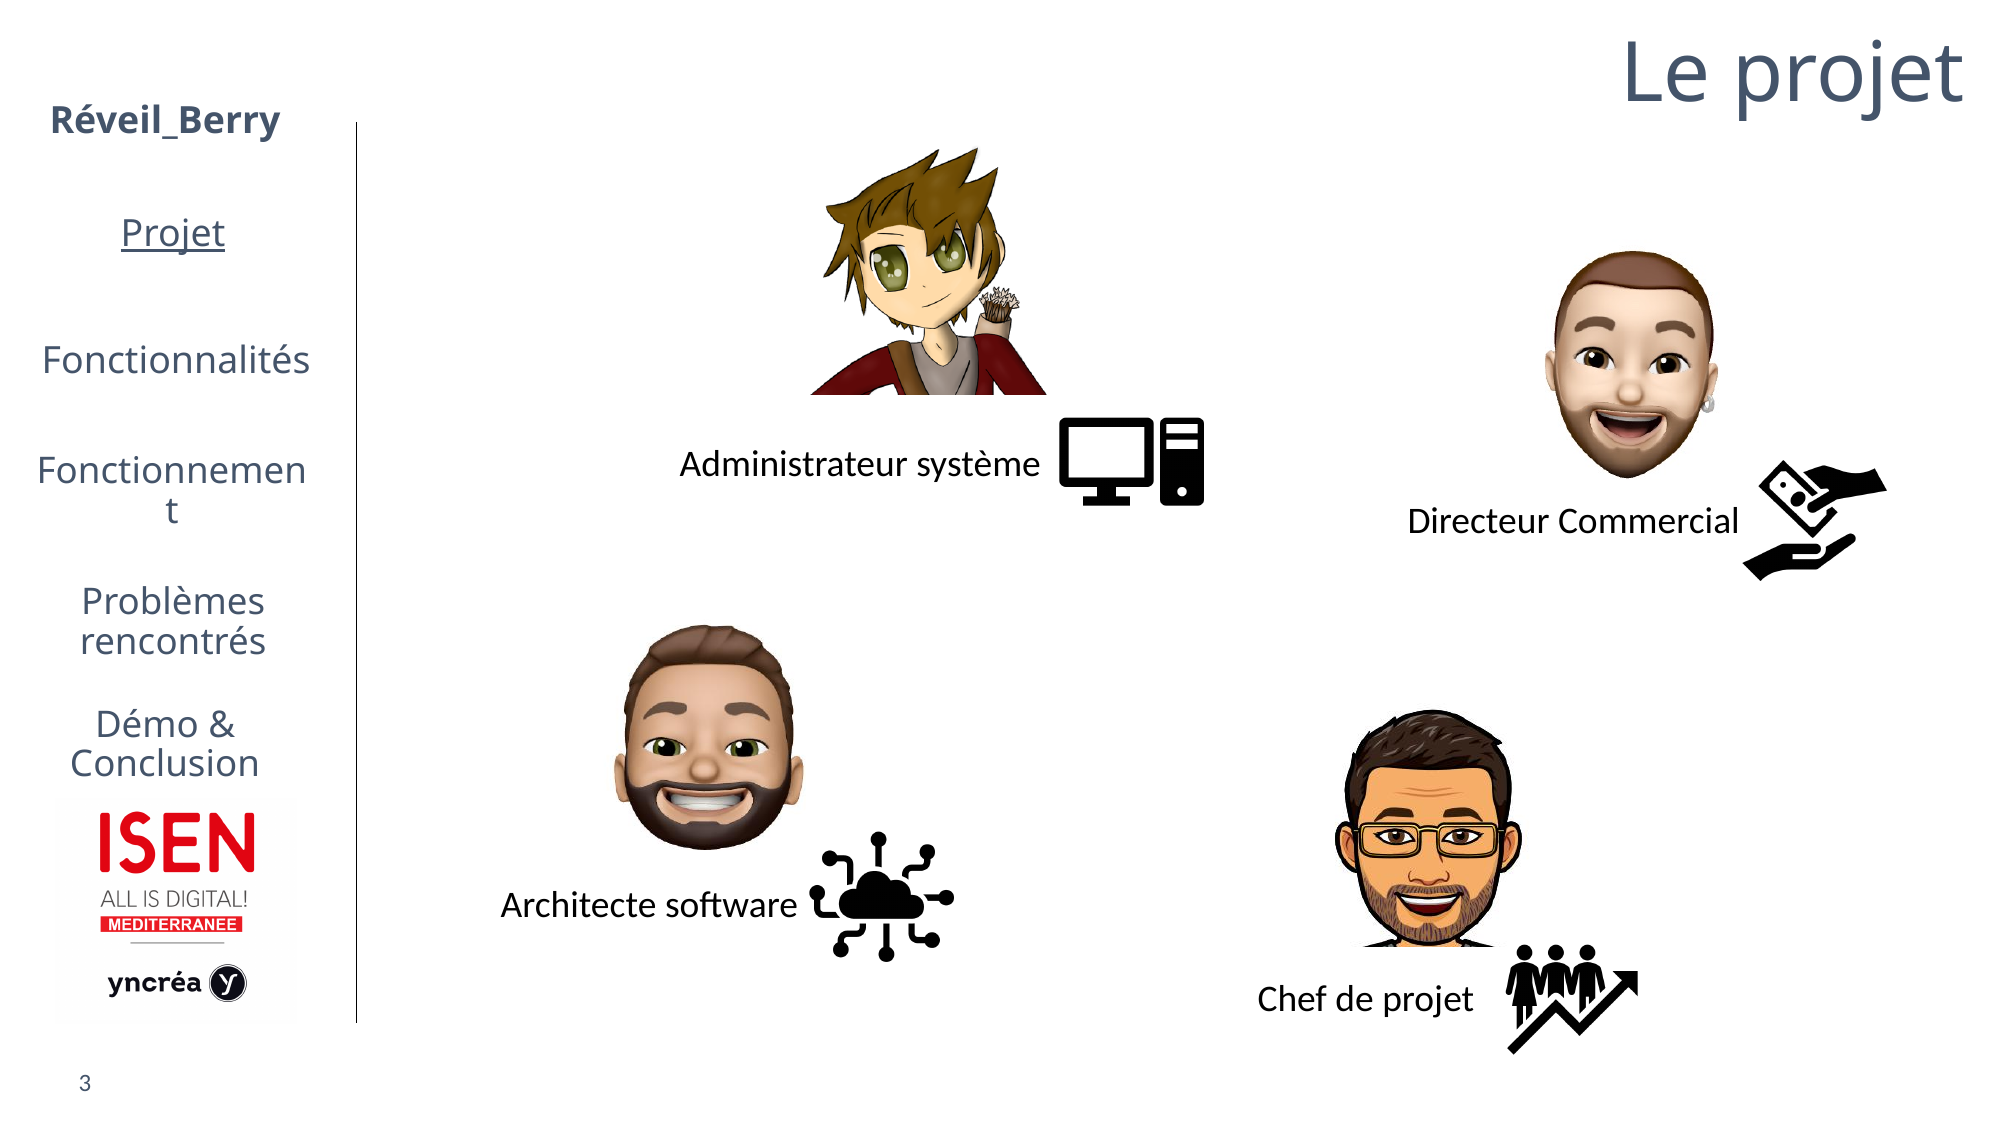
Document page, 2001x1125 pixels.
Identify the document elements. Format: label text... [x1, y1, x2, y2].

text_box Fonctionnement [18, 444, 326, 539]
picture [792, 141, 1048, 395]
text_box Réveil_Berry [11, 31, 319, 213]
title Le projet [462, 15, 1981, 134]
text_box Démo & Conclusion [11, 698, 319, 793]
picture [1739, 444, 1890, 595]
text_box Administrateur système [656, 431, 1056, 492]
text_box Chef de projet [1231, 966, 1496, 1027]
picture [55, 795, 297, 1024]
text_box Architecte software [479, 872, 806, 933]
picture [1328, 698, 1647, 1072]
text_box Problèmes rencontrés [19, 575, 327, 670]
text_box Directeur Commercial [1391, 489, 1739, 549]
picture [1531, 239, 1732, 493]
text_box Fonctionnalités [22, 313, 330, 409]
text_box Projet [19, 187, 327, 282]
picture [597, 608, 957, 973]
picture [1056, 386, 1207, 537]
slide_number 3 [4, 1051, 107, 1112]
